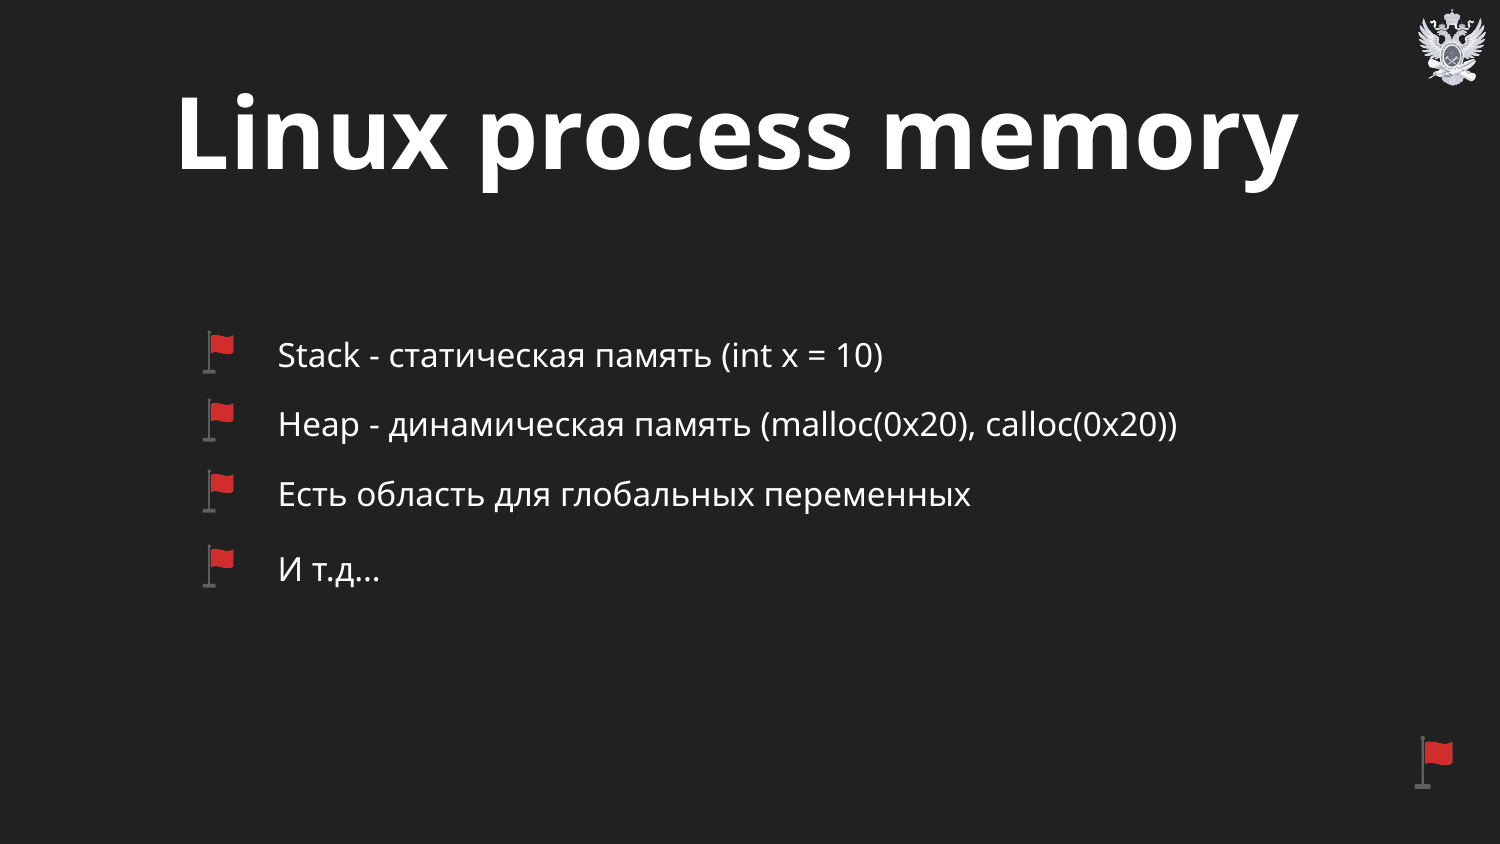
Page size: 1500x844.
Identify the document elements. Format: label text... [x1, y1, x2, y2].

title Есть область для глобальных переменных [262, 458, 1311, 528]
picture [189, 537, 248, 595]
picture [1397, 726, 1470, 799]
title Linux process memory [158, 55, 1387, 205]
picture [189, 323, 248, 381]
title И т.д… [262, 528, 1311, 604]
title Heap - динамическая память (malloc(0x20), calloc(0x20)) [262, 382, 1311, 458]
title Stack - статическая память (int x = 10) [262, 314, 1311, 382]
picture [189, 462, 248, 520]
picture [1403, 0, 1500, 97]
picture [189, 391, 248, 450]
